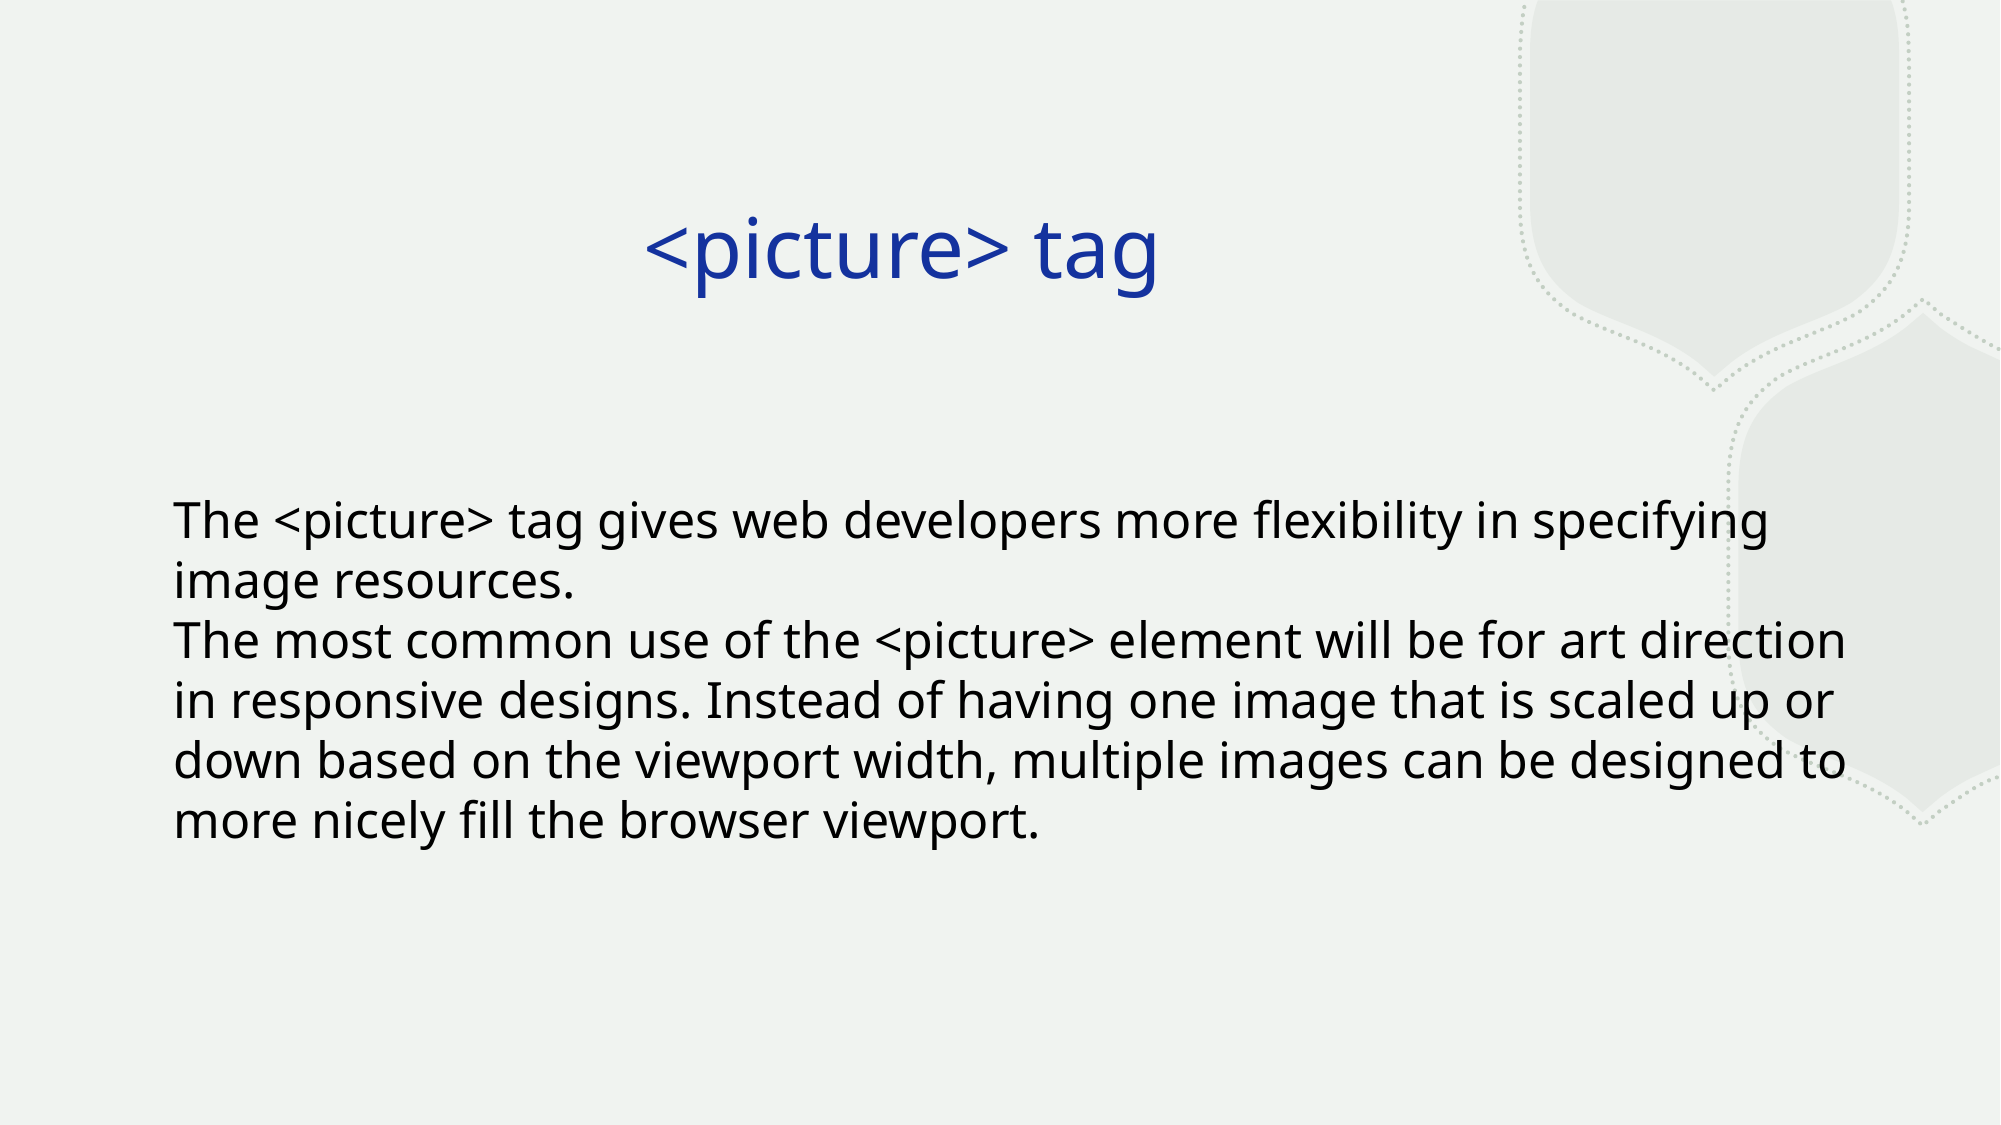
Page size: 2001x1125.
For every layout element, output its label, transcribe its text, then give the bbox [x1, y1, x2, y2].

title <picture> tag [158, 157, 1648, 332]
list The <picture> tag gives web developers more flexibility in specifying image resources. The most common use of the <picture> element will be for art direction in responsive designs. Instead of having one image that is scaled up or down based on the viewport width, multiple images can be designed to more nicely fill the browser viewport. [158, 341, 2000, 995]
